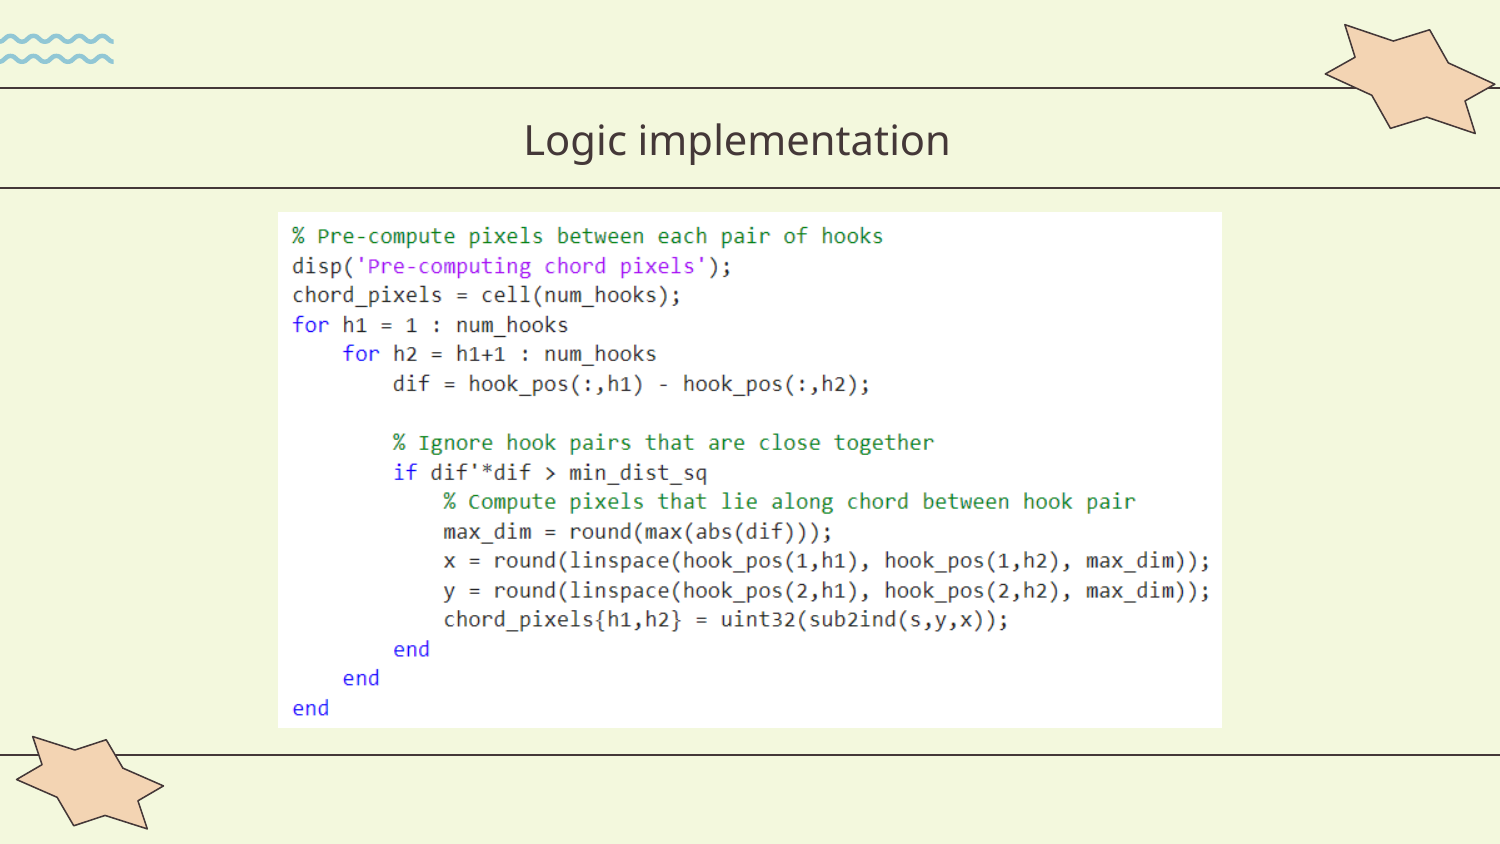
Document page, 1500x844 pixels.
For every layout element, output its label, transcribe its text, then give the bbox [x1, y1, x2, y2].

picture [277, 212, 1223, 729]
title Logic implementation [105, 99, 1370, 179]
